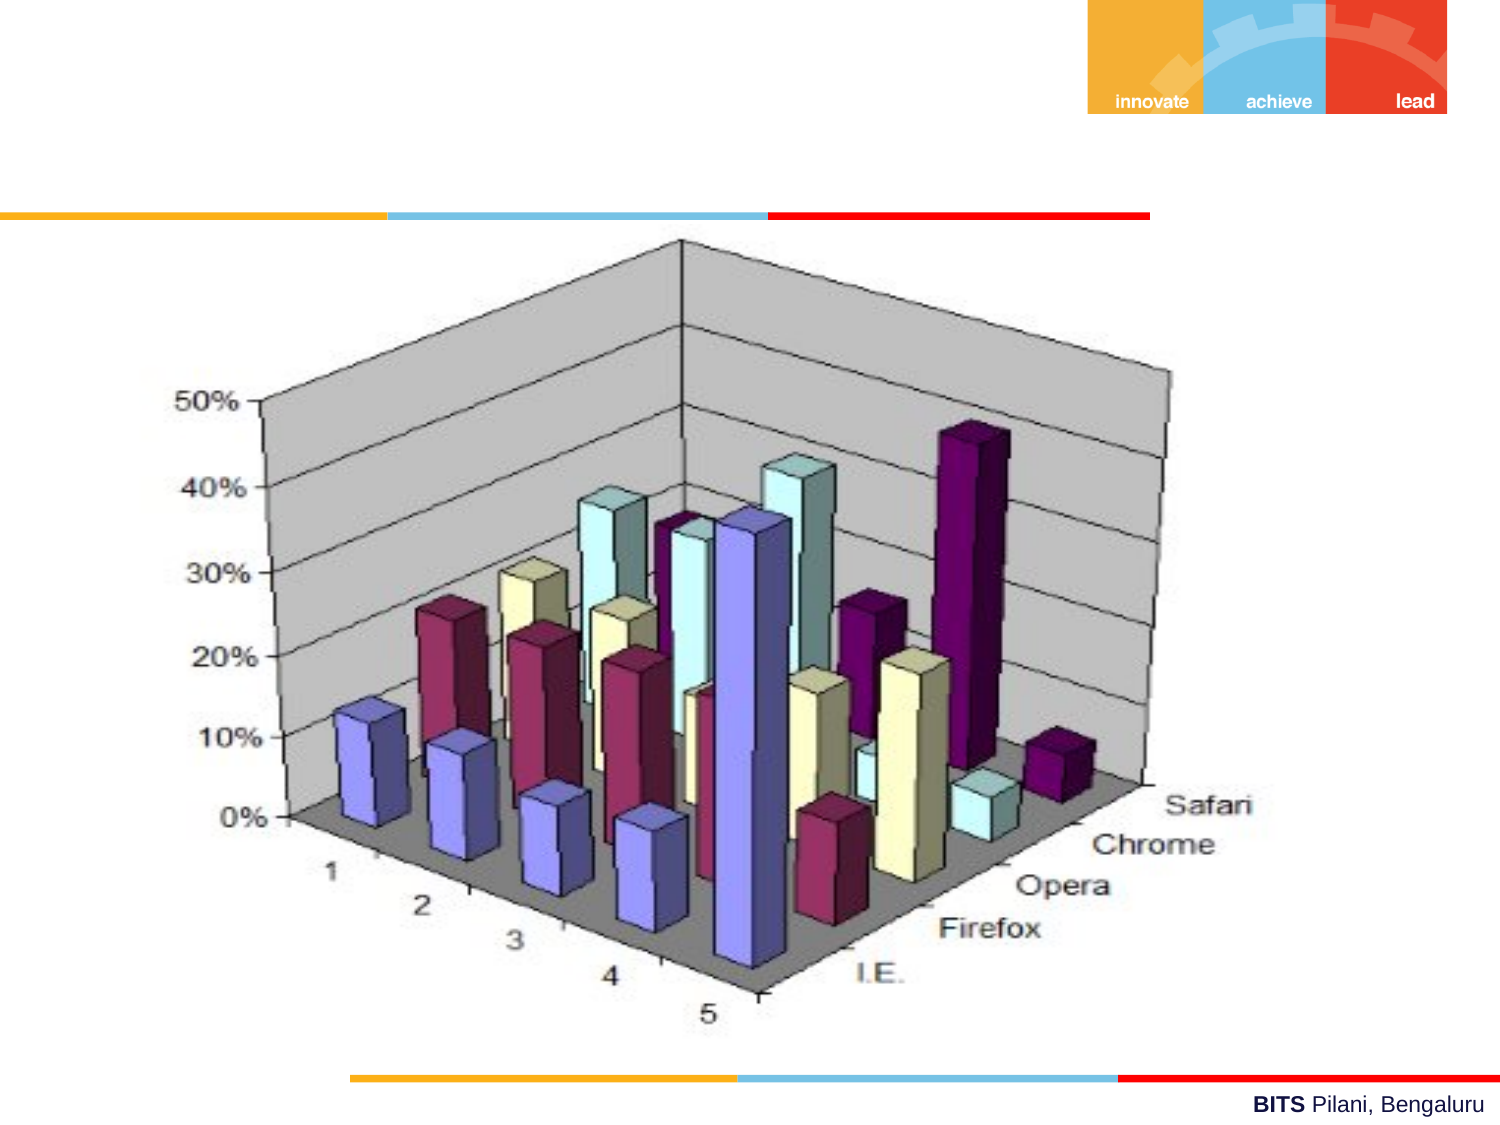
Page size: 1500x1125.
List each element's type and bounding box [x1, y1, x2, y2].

picture [1087, 0, 1448, 114]
picture [0, 224, 1476, 1063]
